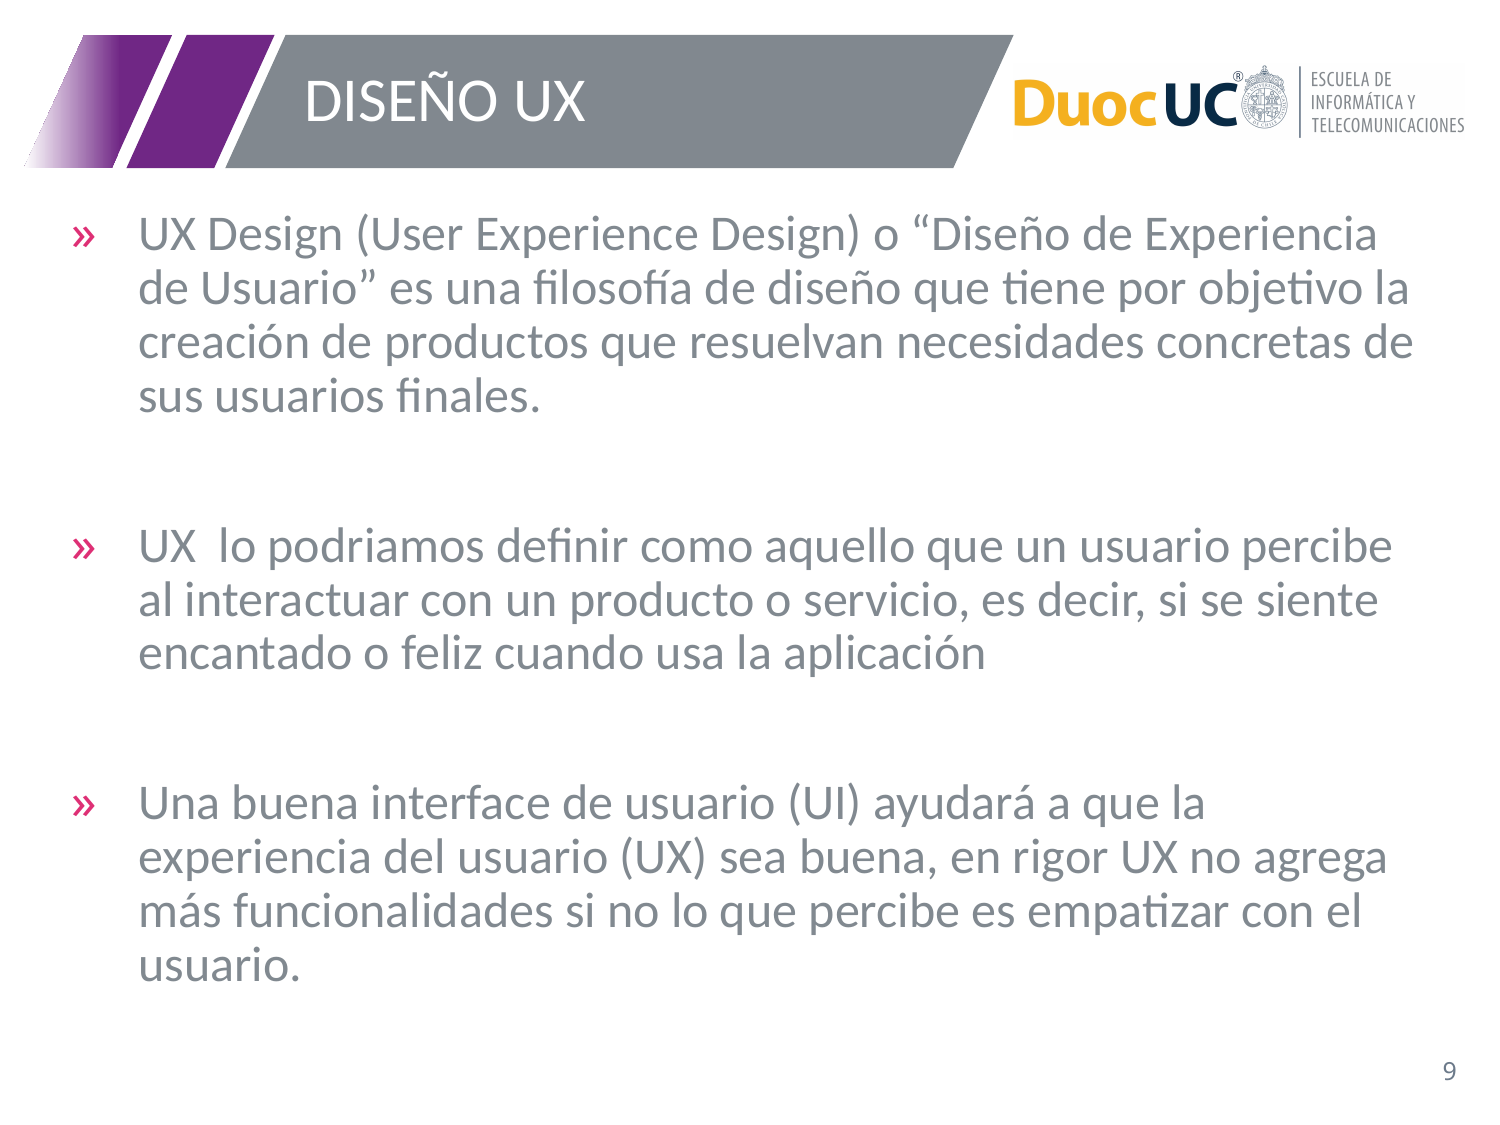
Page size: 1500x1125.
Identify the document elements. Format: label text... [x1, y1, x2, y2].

picture [1013, 63, 1465, 140]
title DISEÑO UX [289, 34, 993, 169]
list UX Design (User Experience Design) o “Diseño de Experiencia de Usuario” es una filosofía de diseño que tiene por objetivo la creación de productos que resuelvan necesidades concretas de sus usuarios finales. UX lo podriamos definir como aquello que un usuario percibe al interactuar con un producto o servicio, es decir, si se siente encantado o feliz cuando usa la aplicación Una buena interface de usuario (UI) ayudará a que la experiencia del usuario (UX) sea buena, en rigor UX no agrega más funcionalidades si no lo que percibe es empatizar con el usuario. [48, 199, 1452, 1043]
